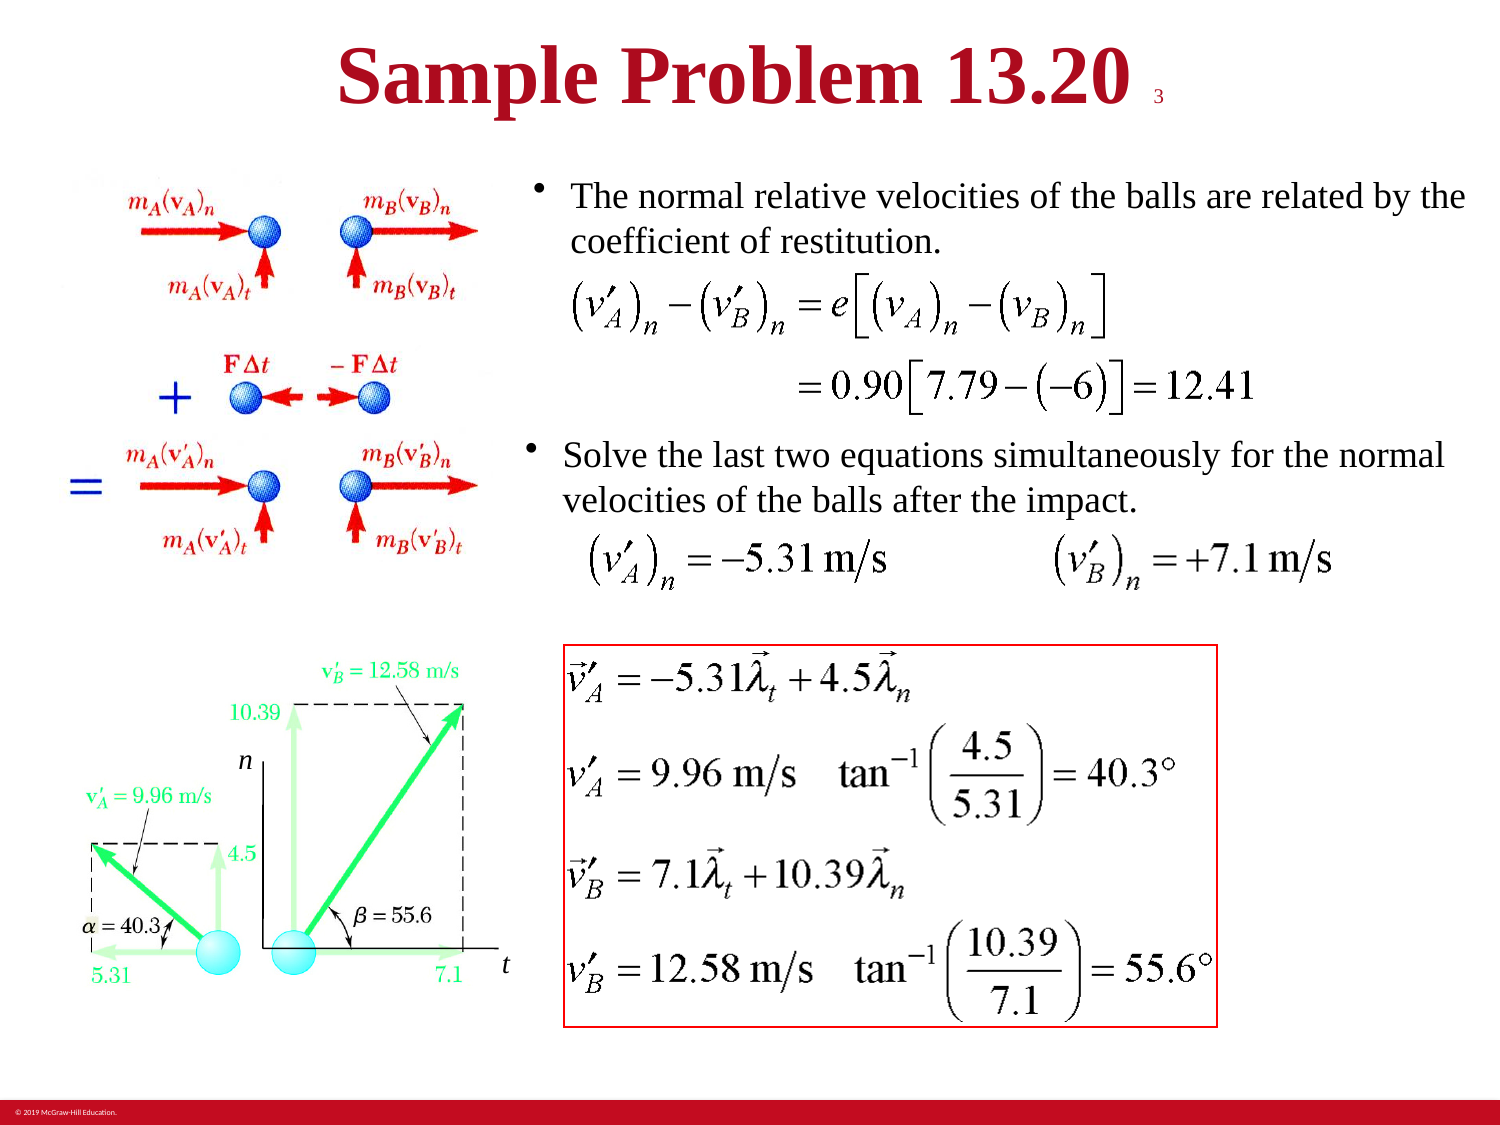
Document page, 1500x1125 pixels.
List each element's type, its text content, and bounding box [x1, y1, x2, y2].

text_box Solve the last two equations simultaneously for the normal velocities of the balls after the impact. [510, 422, 1500, 528]
picture [75, 654, 476, 991]
picture [59, 161, 494, 562]
picture [567, 266, 1258, 421]
text_box The normal relative velocities of the balls are related by the coefficient of restitution. [518, 163, 1500, 268]
title Sample Problem 13.20 3 [75, 12, 1425, 113]
picture [1049, 528, 1338, 597]
picture [562, 643, 1219, 1029]
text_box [223, 732, 533, 988]
picture [584, 528, 894, 597]
